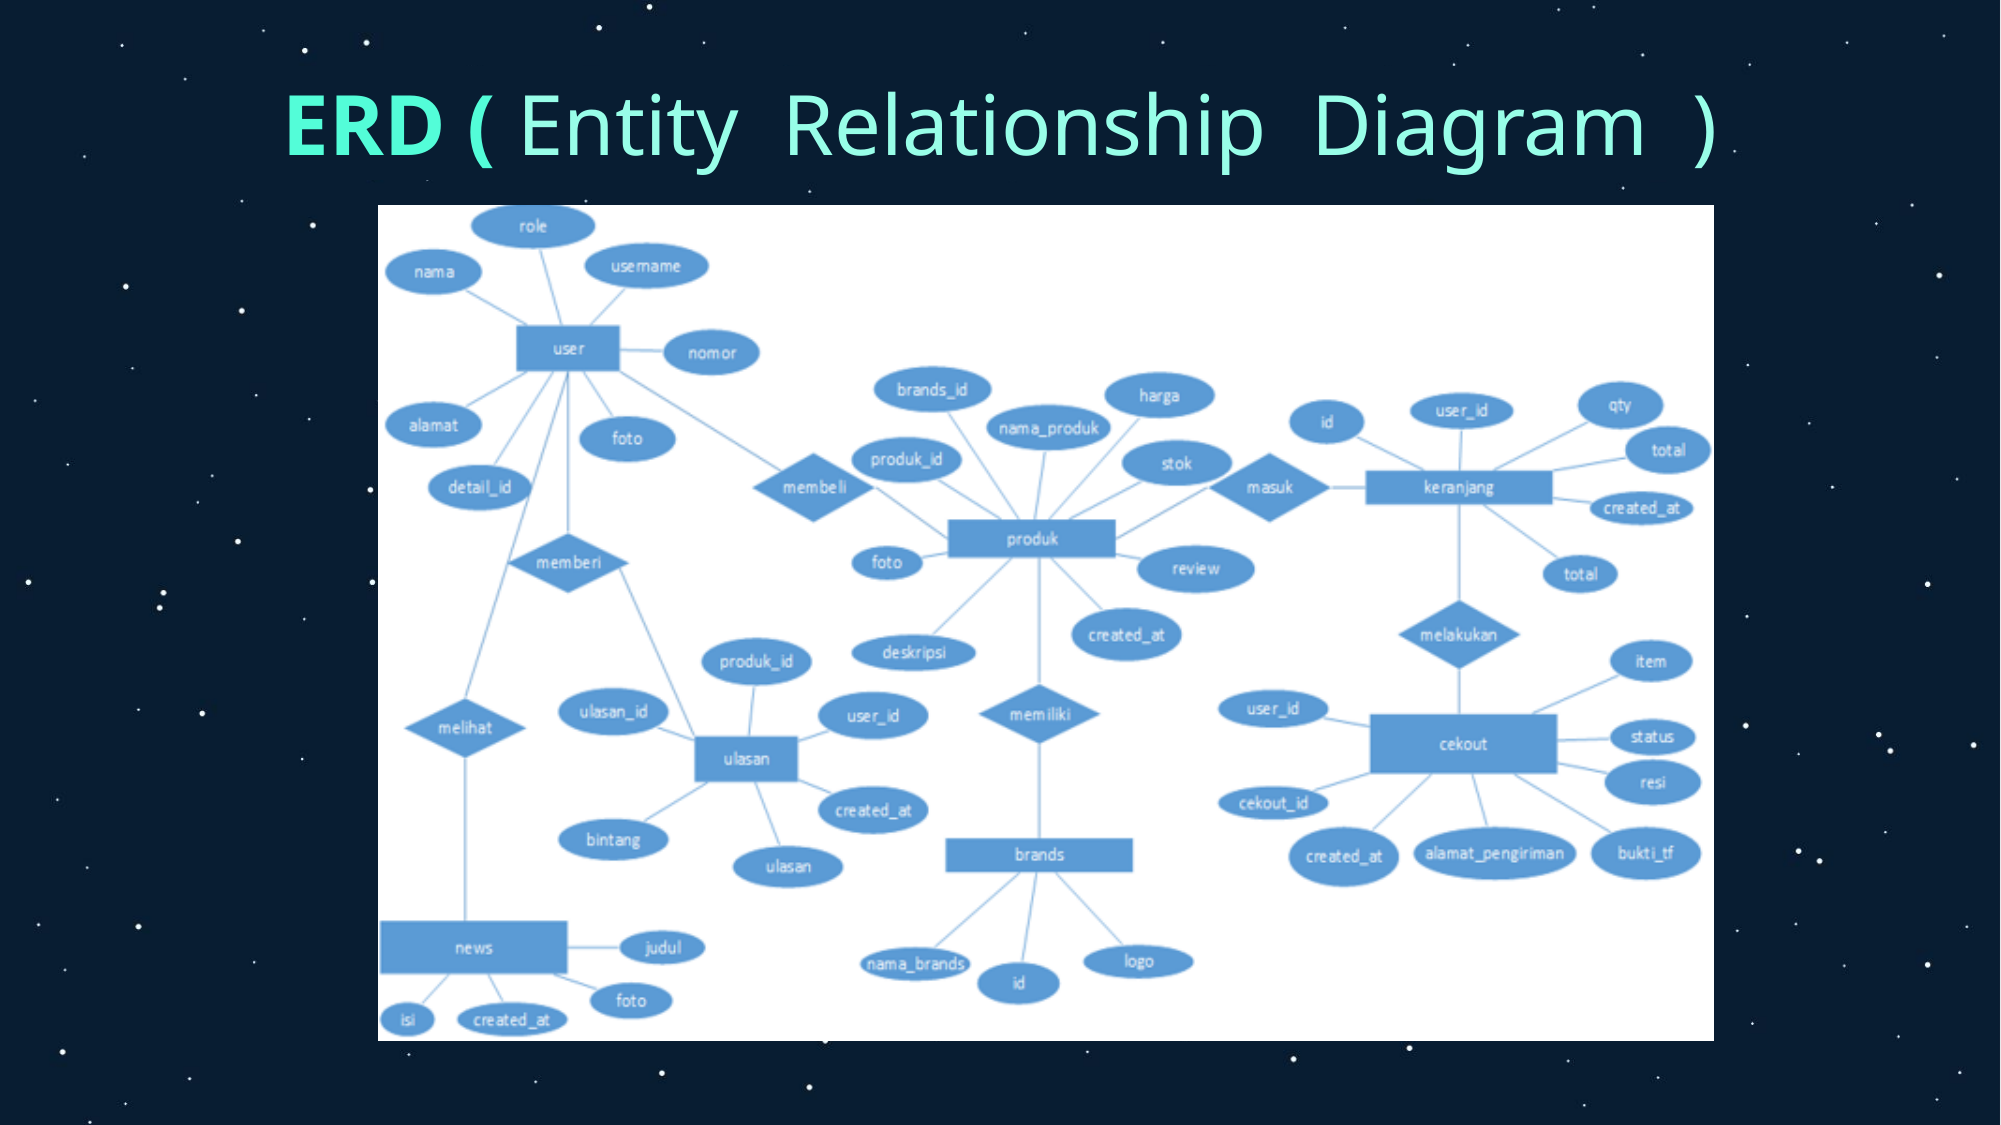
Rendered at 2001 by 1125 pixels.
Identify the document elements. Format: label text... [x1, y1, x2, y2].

title ERD ( Entity Relationship Diagram ) [157, 56, 1843, 183]
picture [0, 0, 2001, 1125]
